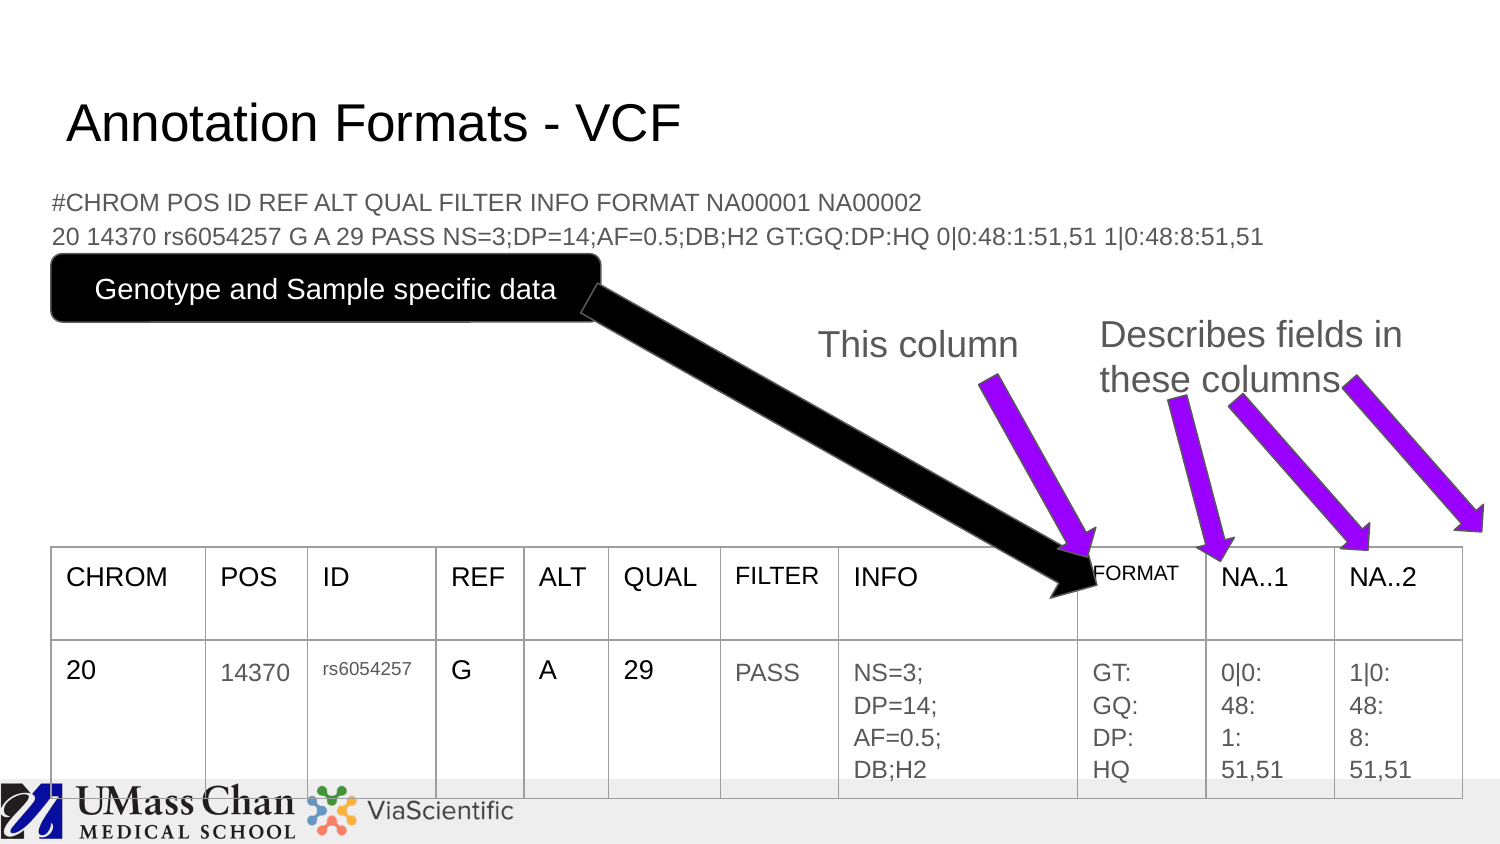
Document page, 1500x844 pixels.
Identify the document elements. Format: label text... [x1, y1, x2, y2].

title Annotation Formats - VCF [51, 72, 1449, 166]
text_box Genotype and Sample specific data [50, 253, 601, 323]
picture [0, 783, 296, 839]
text_box [1228, 393, 1370, 551]
table_header ID [308, 548, 435, 639]
table_header ALT [525, 548, 608, 639]
table_header CHROM [52, 548, 205, 639]
table_header FILTER [721, 548, 838, 639]
table_cell GT: GQ: DP: HQ [1078, 641, 1205, 798]
table_cell NS=3; DP=14; AF=0.5; DB;H2 [839, 641, 1077, 798]
table_header REF [437, 548, 523, 639]
table_cell 14370 [206, 641, 307, 798]
table_header NA..1 [1207, 548, 1334, 639]
table_cell 0|0: 48: 1: 51,51 [1207, 641, 1334, 798]
table_header QUAL [609, 548, 720, 639]
table_cell 1|0: 48: 8: 51,51 [1335, 641, 1462, 798]
table_cell G [437, 641, 523, 798]
text_box [580, 283, 1097, 599]
table_cell 29 [609, 641, 720, 798]
text_box [1167, 394, 1235, 562]
table_header NA..2 [1335, 548, 1462, 639]
table_cell PASS [721, 641, 838, 798]
text_box This column [802, 305, 1053, 381]
table_cell A [525, 641, 608, 798]
text_box Describes fields in these columns [1084, 295, 1500, 416]
table_header FORMAT [1078, 548, 1205, 639]
text_box [1342, 375, 1484, 532]
list #CHROM POS ID REF ALT QUAL FILTER INFO FORMAT NA00001 NA00002 20 14370 rs6054257 G A 29 PASS NS=3;DP=14;AF=0.5;DB;H2 GT:GQ:DP:HQ 0|0:48:1:51,51 1|0:48:8:51,51 [36, 166, 1449, 284]
table_header POS [206, 548, 307, 639]
table_cell rs6054257 [308, 641, 435, 798]
table_header INFO [839, 548, 1077, 639]
picture [306, 799, 515, 840]
table_cell 20 [52, 641, 205, 798]
text_box [978, 373, 1096, 558]
